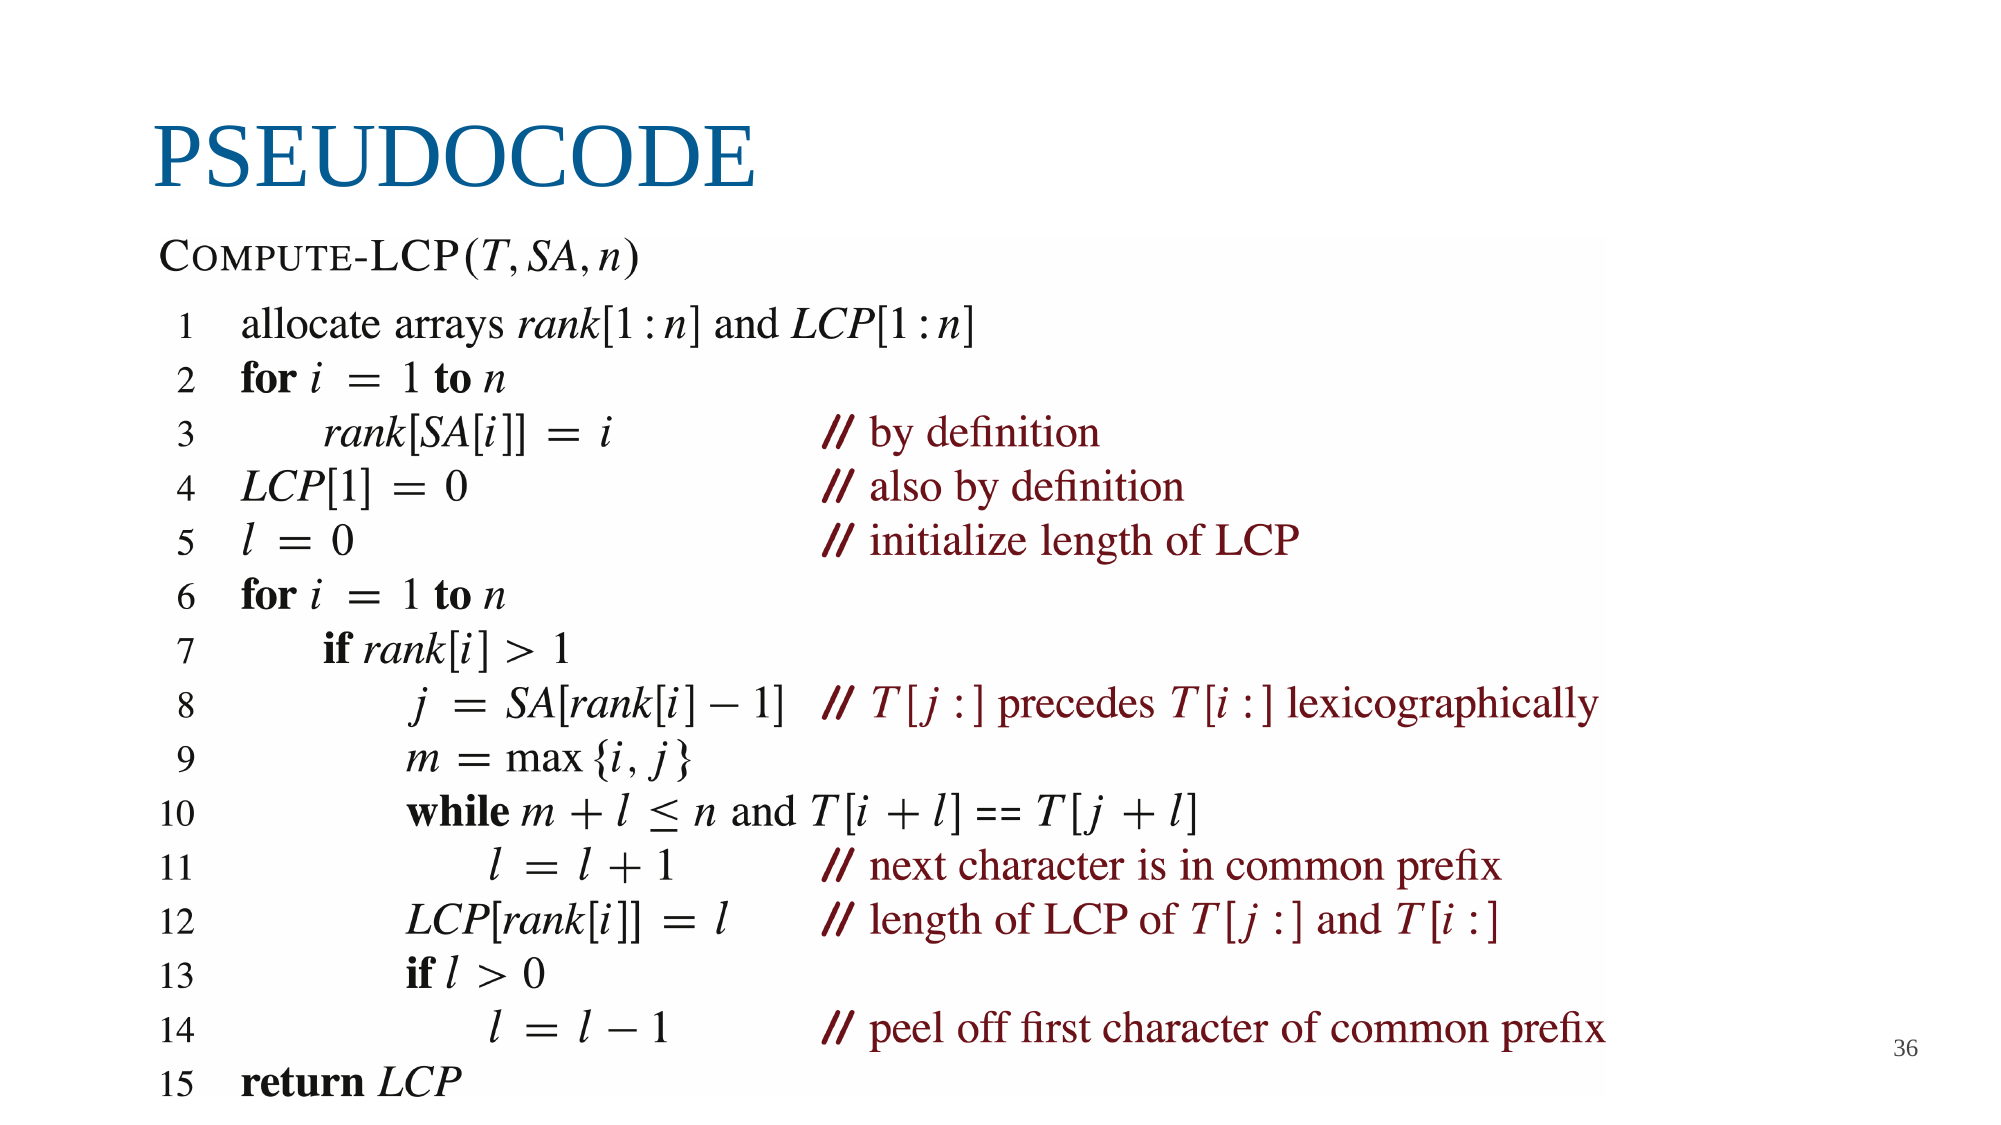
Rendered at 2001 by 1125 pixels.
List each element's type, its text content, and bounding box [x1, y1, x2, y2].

title PSEUDOCODE [137, 48, 1863, 266]
picture [160, 237, 1606, 1097]
slide_number 36 [1606, 1016, 1934, 1077]
